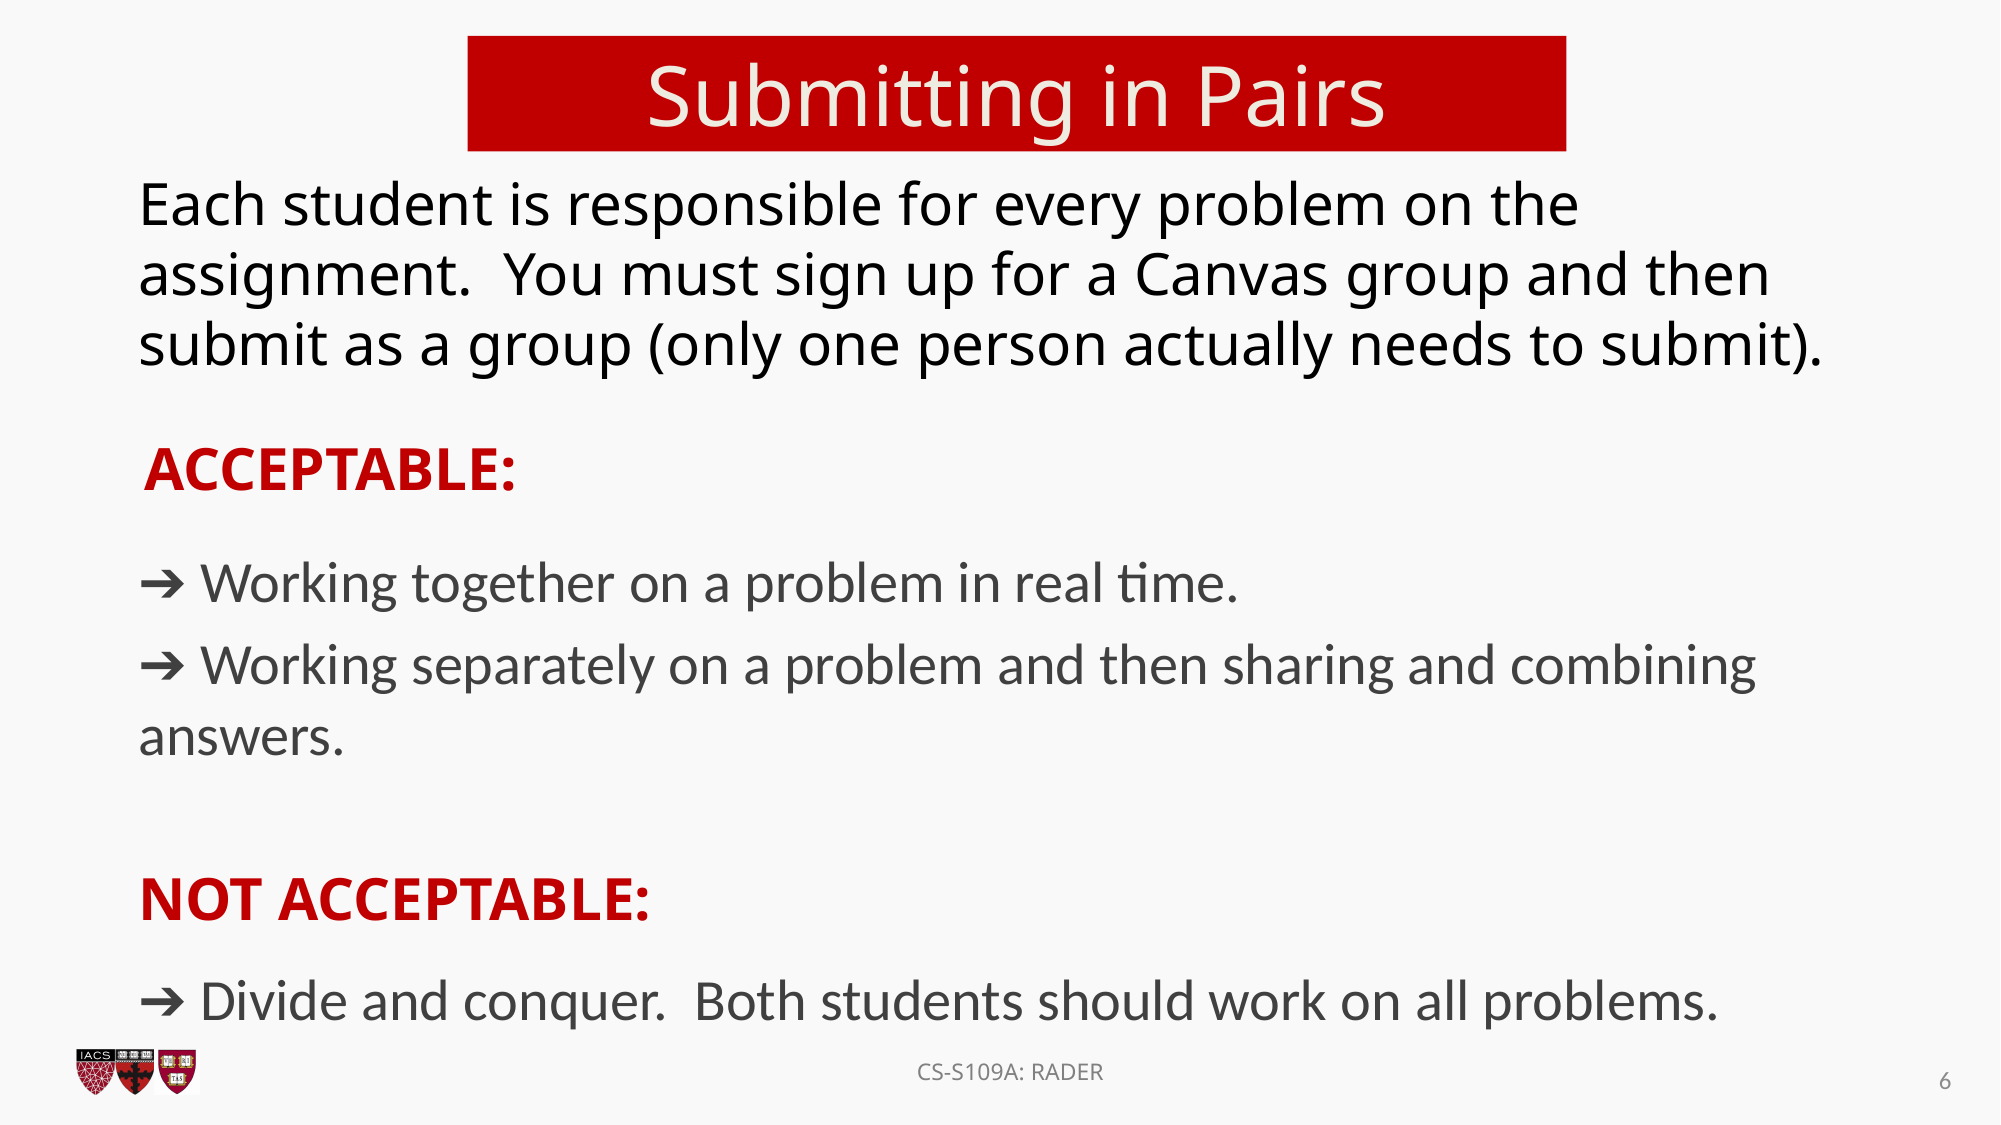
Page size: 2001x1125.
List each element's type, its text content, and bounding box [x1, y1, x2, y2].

picture [75, 1049, 200, 1095]
text_box Submitting in Pairs [467, 35, 1567, 152]
slide_number 6 [1500, 1050, 1967, 1110]
text_box Each student is responsible for every problem on the assignment. You must sign up for a Canvas group and then submit as a group (only one person actually needs to submit). ACCEPTABLE: ➔ Working together on a problem in real time. ➔ Working separately on a problem and then sharing and combining answers. NOT ACCEPTABLE: ➔ Divide and conquer. Both students should work on all problems. [123, 159, 1911, 1039]
